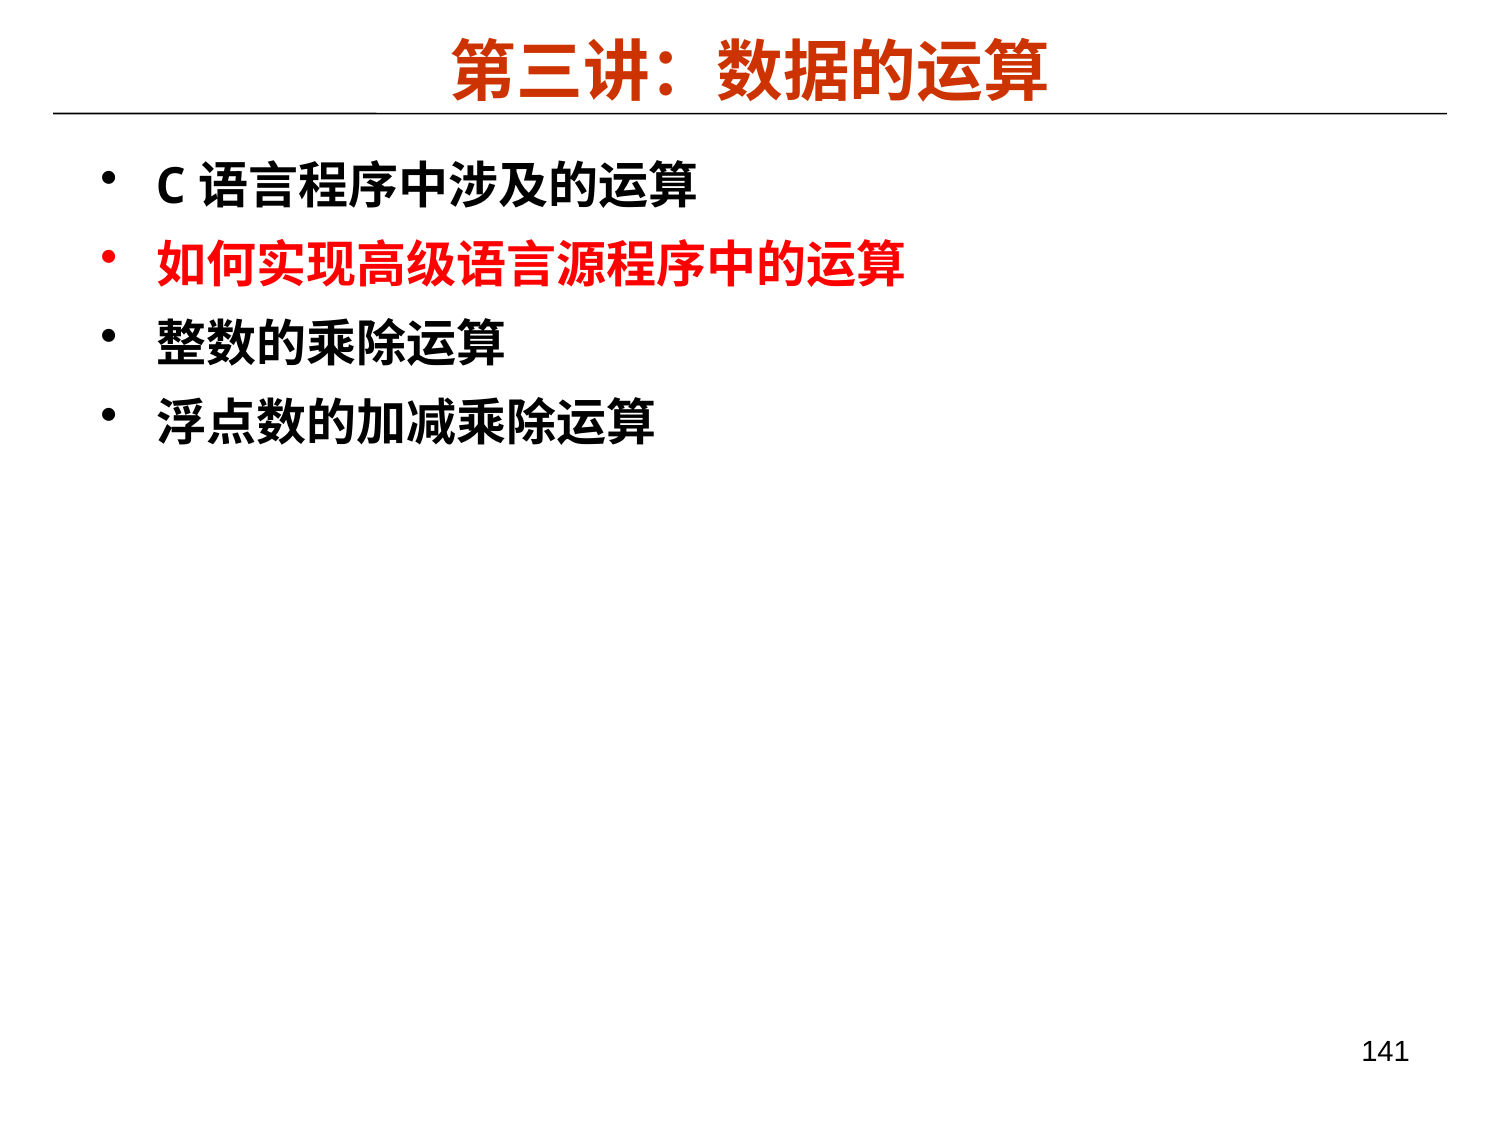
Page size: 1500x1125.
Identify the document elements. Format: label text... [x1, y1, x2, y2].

title 第三讲：数据的运算 [75, 22, 1425, 116]
list C语言程序中涉及的运算 如何实现高级语言源程序中的运算 整数的乘除运算 浮点数的加减乘除运算 [85, 137, 1436, 994]
slide_number 141 [1074, 1024, 1426, 1103]
